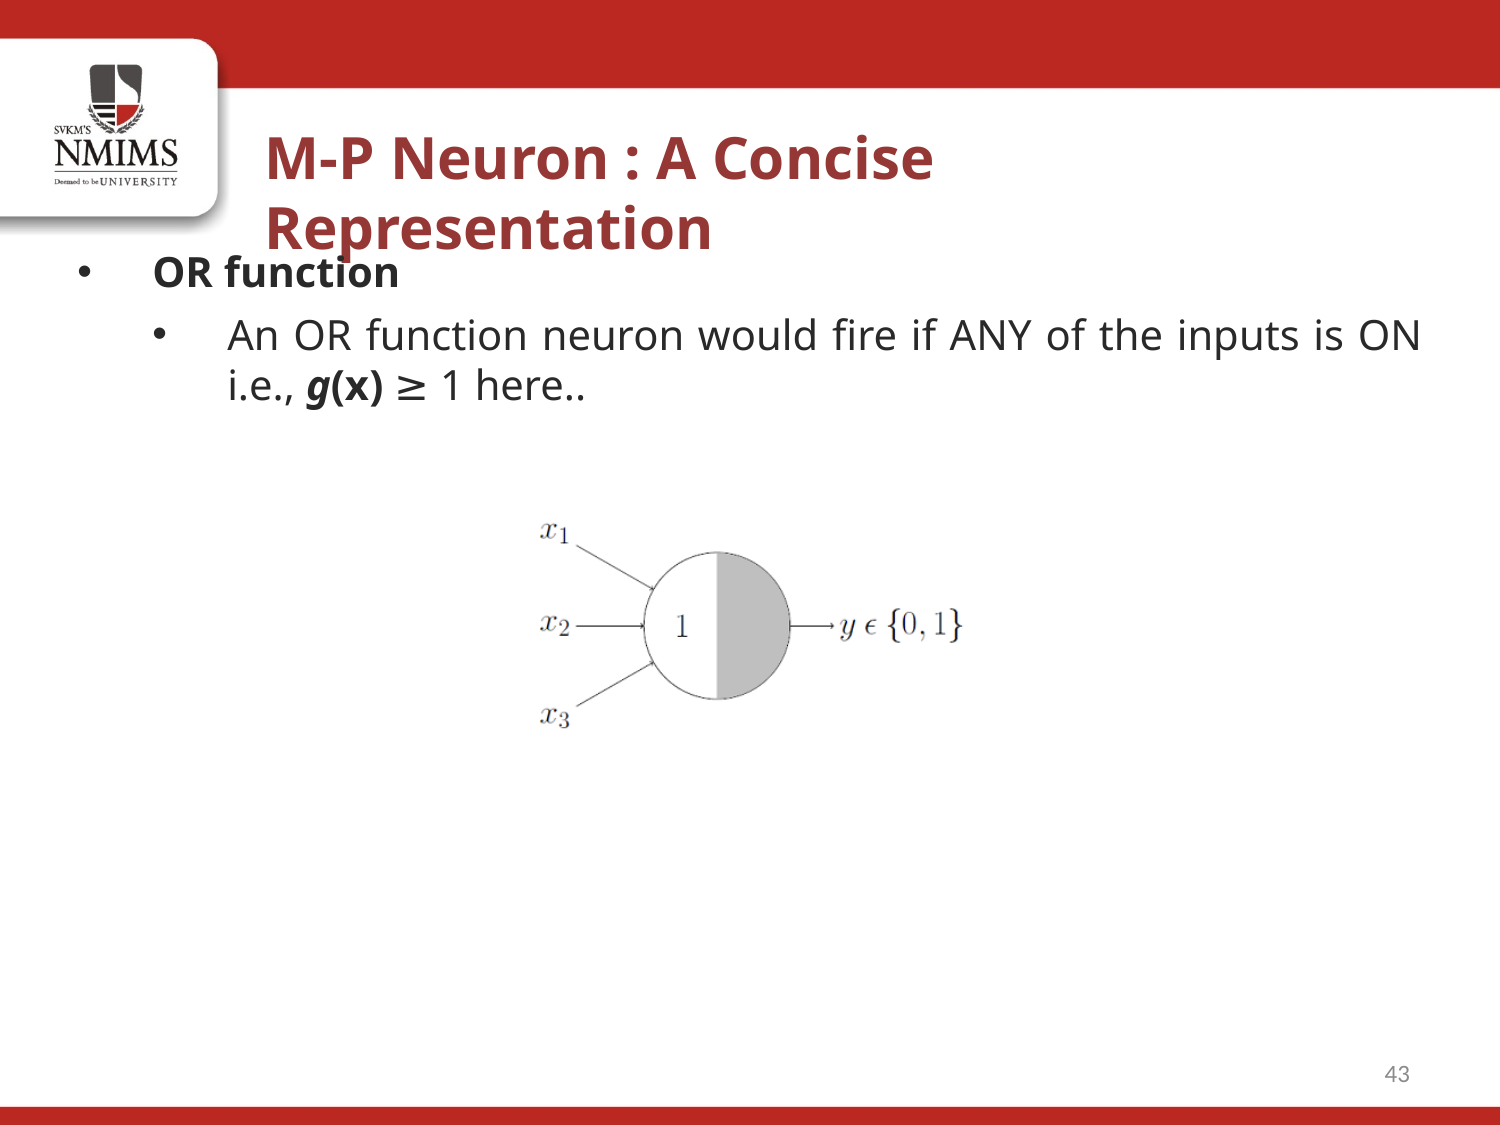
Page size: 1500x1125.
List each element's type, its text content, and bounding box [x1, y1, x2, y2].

text_box OR function An OR function neuron would fire if ANY of the inputs is ON i.e., g(x) ≥ 1 here.. [62, 238, 1438, 416]
slide_number 43 [1074, 1042, 1425, 1103]
text_box M-P Neuron : A Concise Representation [249, 114, 1413, 238]
picture [0, 0, 1500, 1125]
